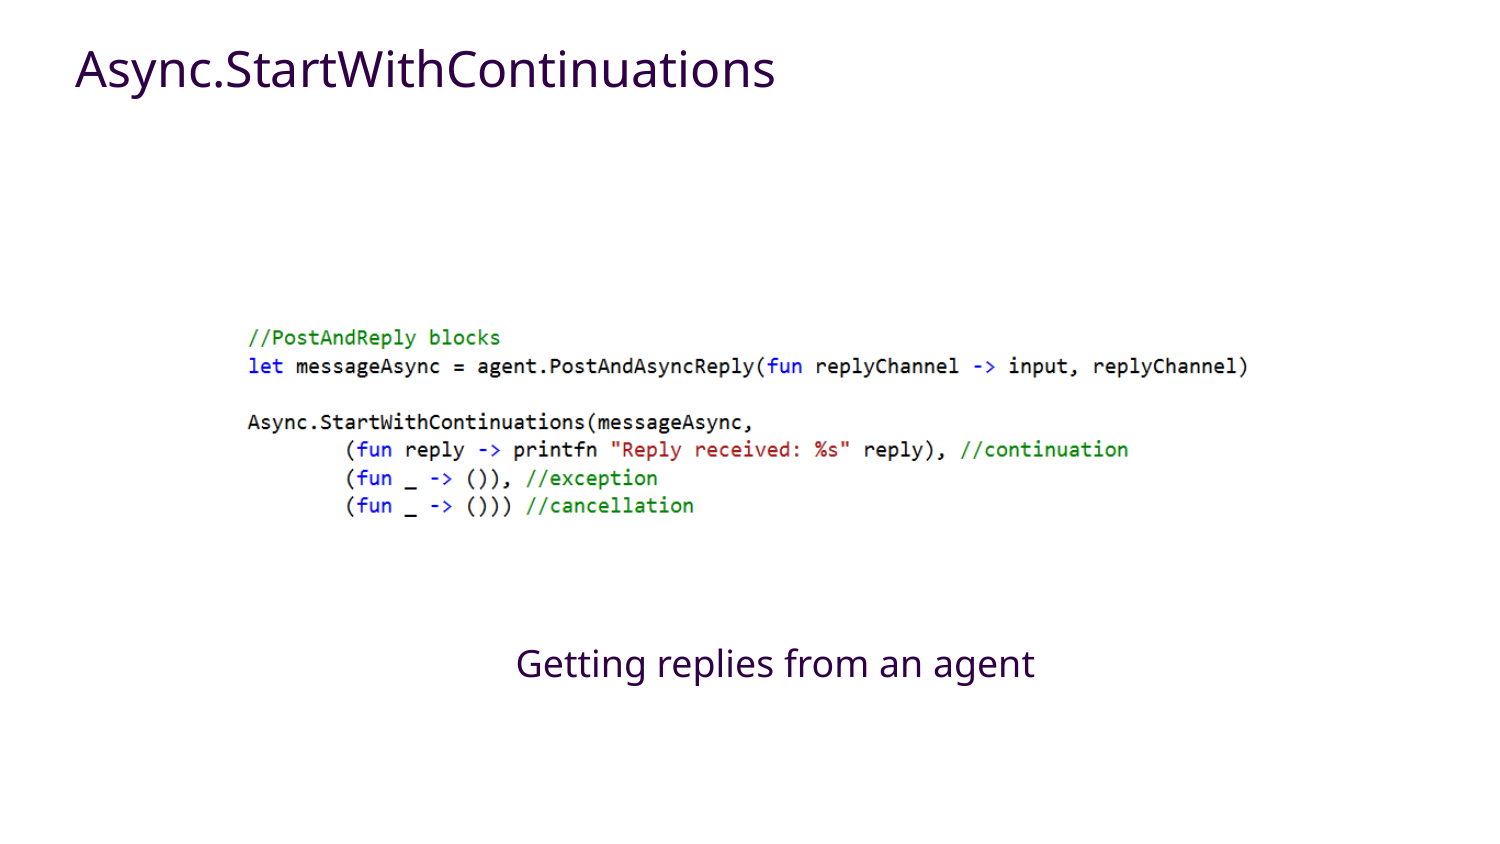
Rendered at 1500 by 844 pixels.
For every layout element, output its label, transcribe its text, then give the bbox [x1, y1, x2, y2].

text_box Getting replies from an agent [500, 632, 1051, 693]
title Async.StartWithContinuations [38, 36, 1299, 178]
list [236, 319, 1267, 522]
